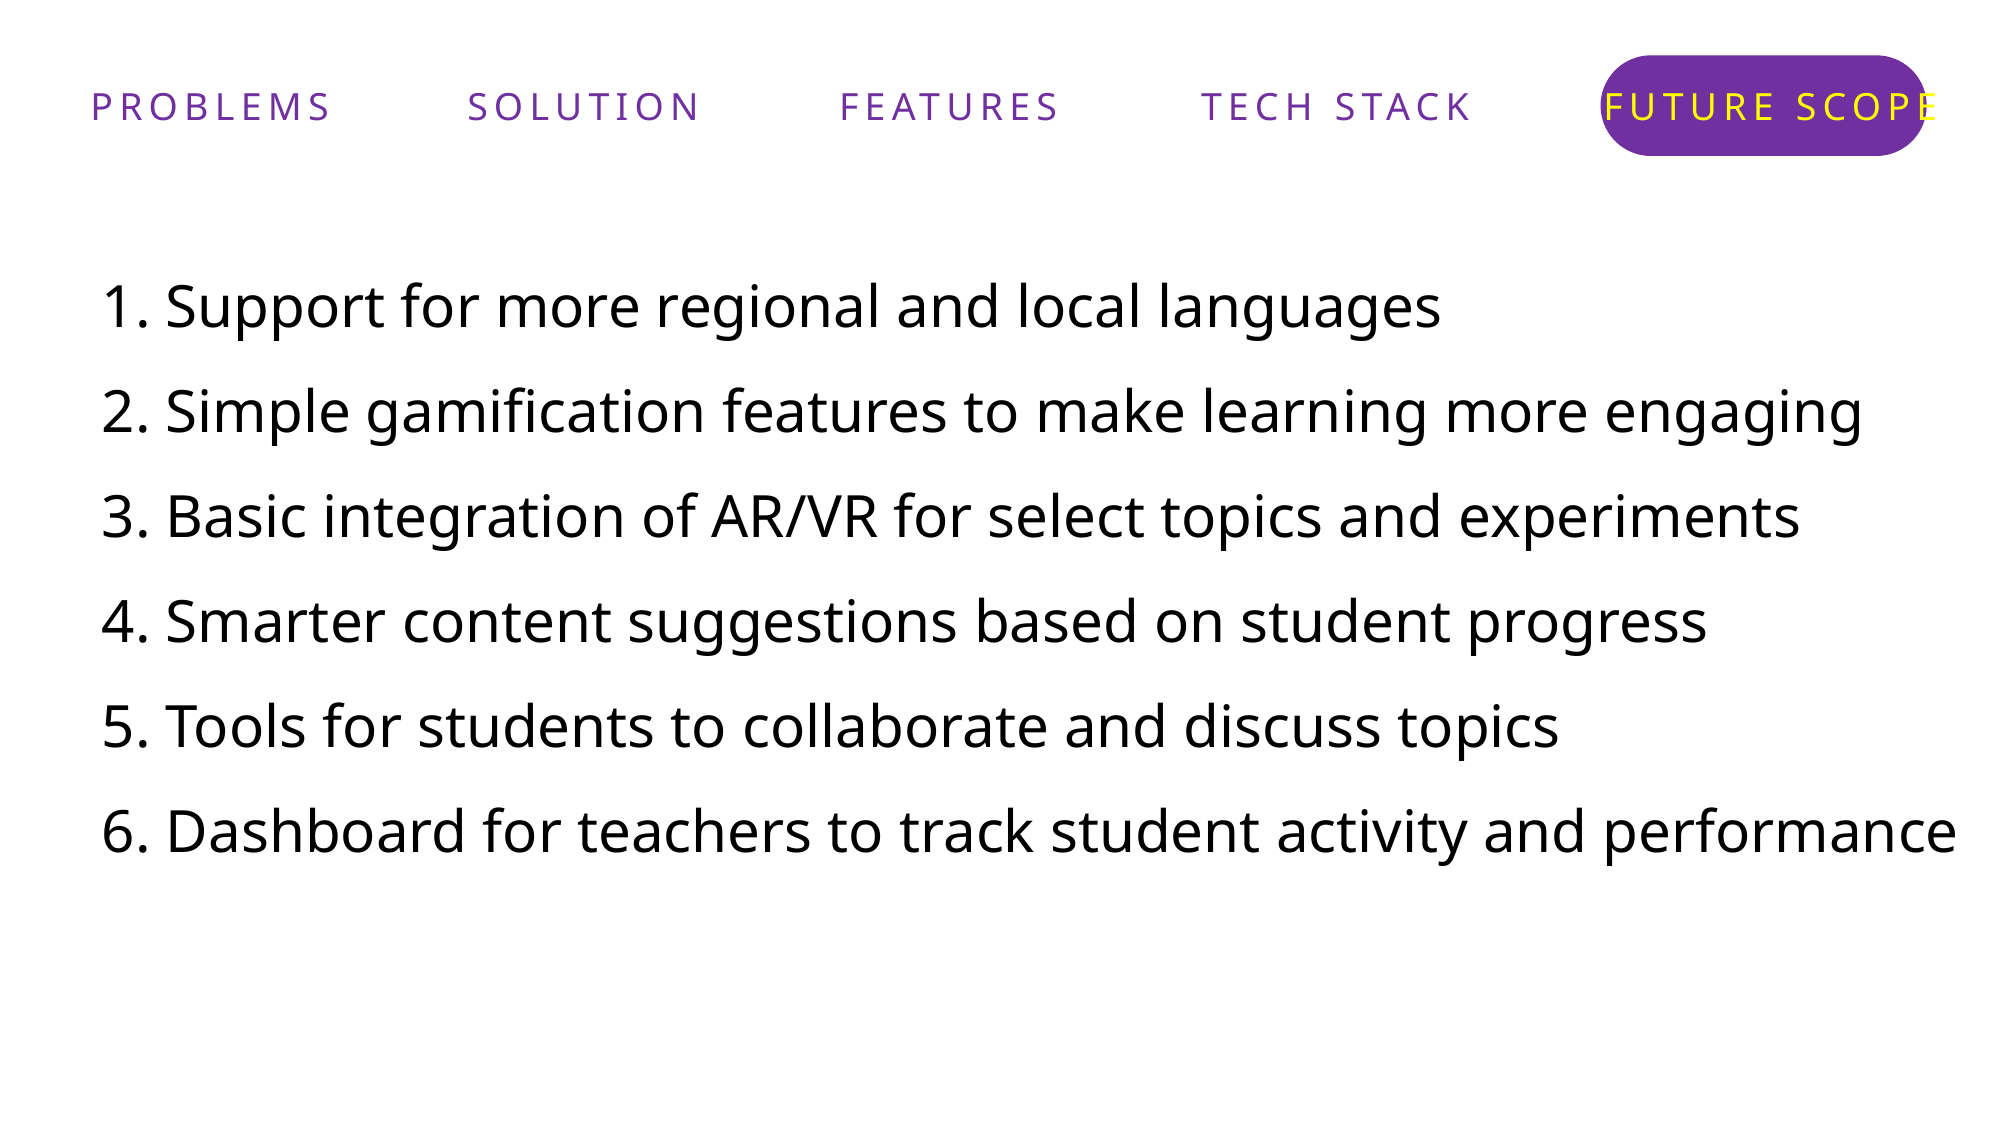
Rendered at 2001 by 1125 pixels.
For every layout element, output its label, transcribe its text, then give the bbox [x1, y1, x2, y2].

text_box FEATURES [824, 75, 1073, 136]
text_box SOLUTION [452, 75, 714, 136]
text_box [1609, 54, 1918, 75]
text_box 1. Support for more regional and local languages 2. Simple gamification features to make learning more engaging 3. Basic integration of AR/VR for select topics and experiments 4. Smarter content suggestions based on student progress 5. Tools for students to collaborate and discuss topics 6. Dashboard for teachers to track student activity and performance [87, 227, 2000, 872]
text_box TECH STACK [1186, 75, 1484, 136]
text_box [1609, 136, 1918, 157]
text_box PROBLEMS [75, 75, 344, 136]
text_box FUTURE SCOPE [1588, 75, 1953, 136]
